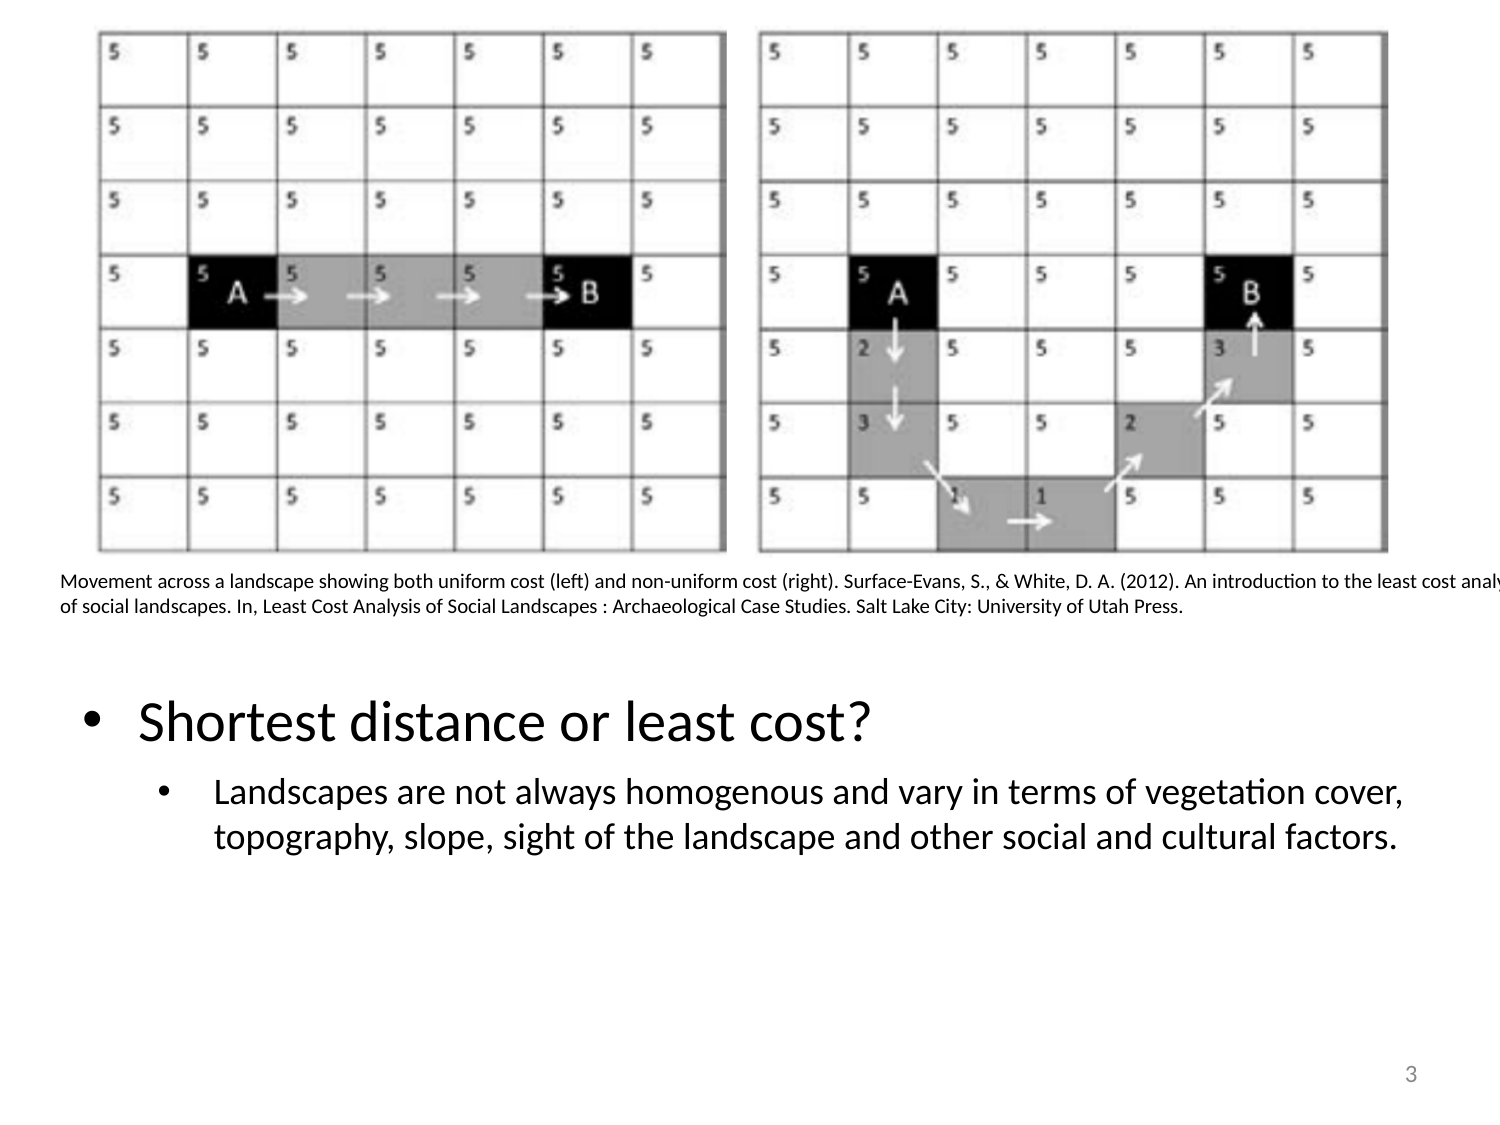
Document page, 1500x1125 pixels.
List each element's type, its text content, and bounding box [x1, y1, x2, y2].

text_box Movement across a landscape showing both uniform cost (left) and non-uniform cost (right). Surface-Evans, S., & White, D. A. (2012). An introduction to the least cost analysis of social landscapes. In, Least Cost Analysis of Social Landscapes : Archaeological Case Studies. Salt Lake City: University of Utah Press. [52, 559, 1500, 625]
slide_number 3 [1074, 1050, 1426, 1096]
picture [52, 0, 1448, 576]
list Shortest distance or least cost? Landscapes are not always homogenous and vary in terms of vegetation cover, topography, slope, sight of the landscape and other social and cultural factors. [74, 675, 1426, 1103]
